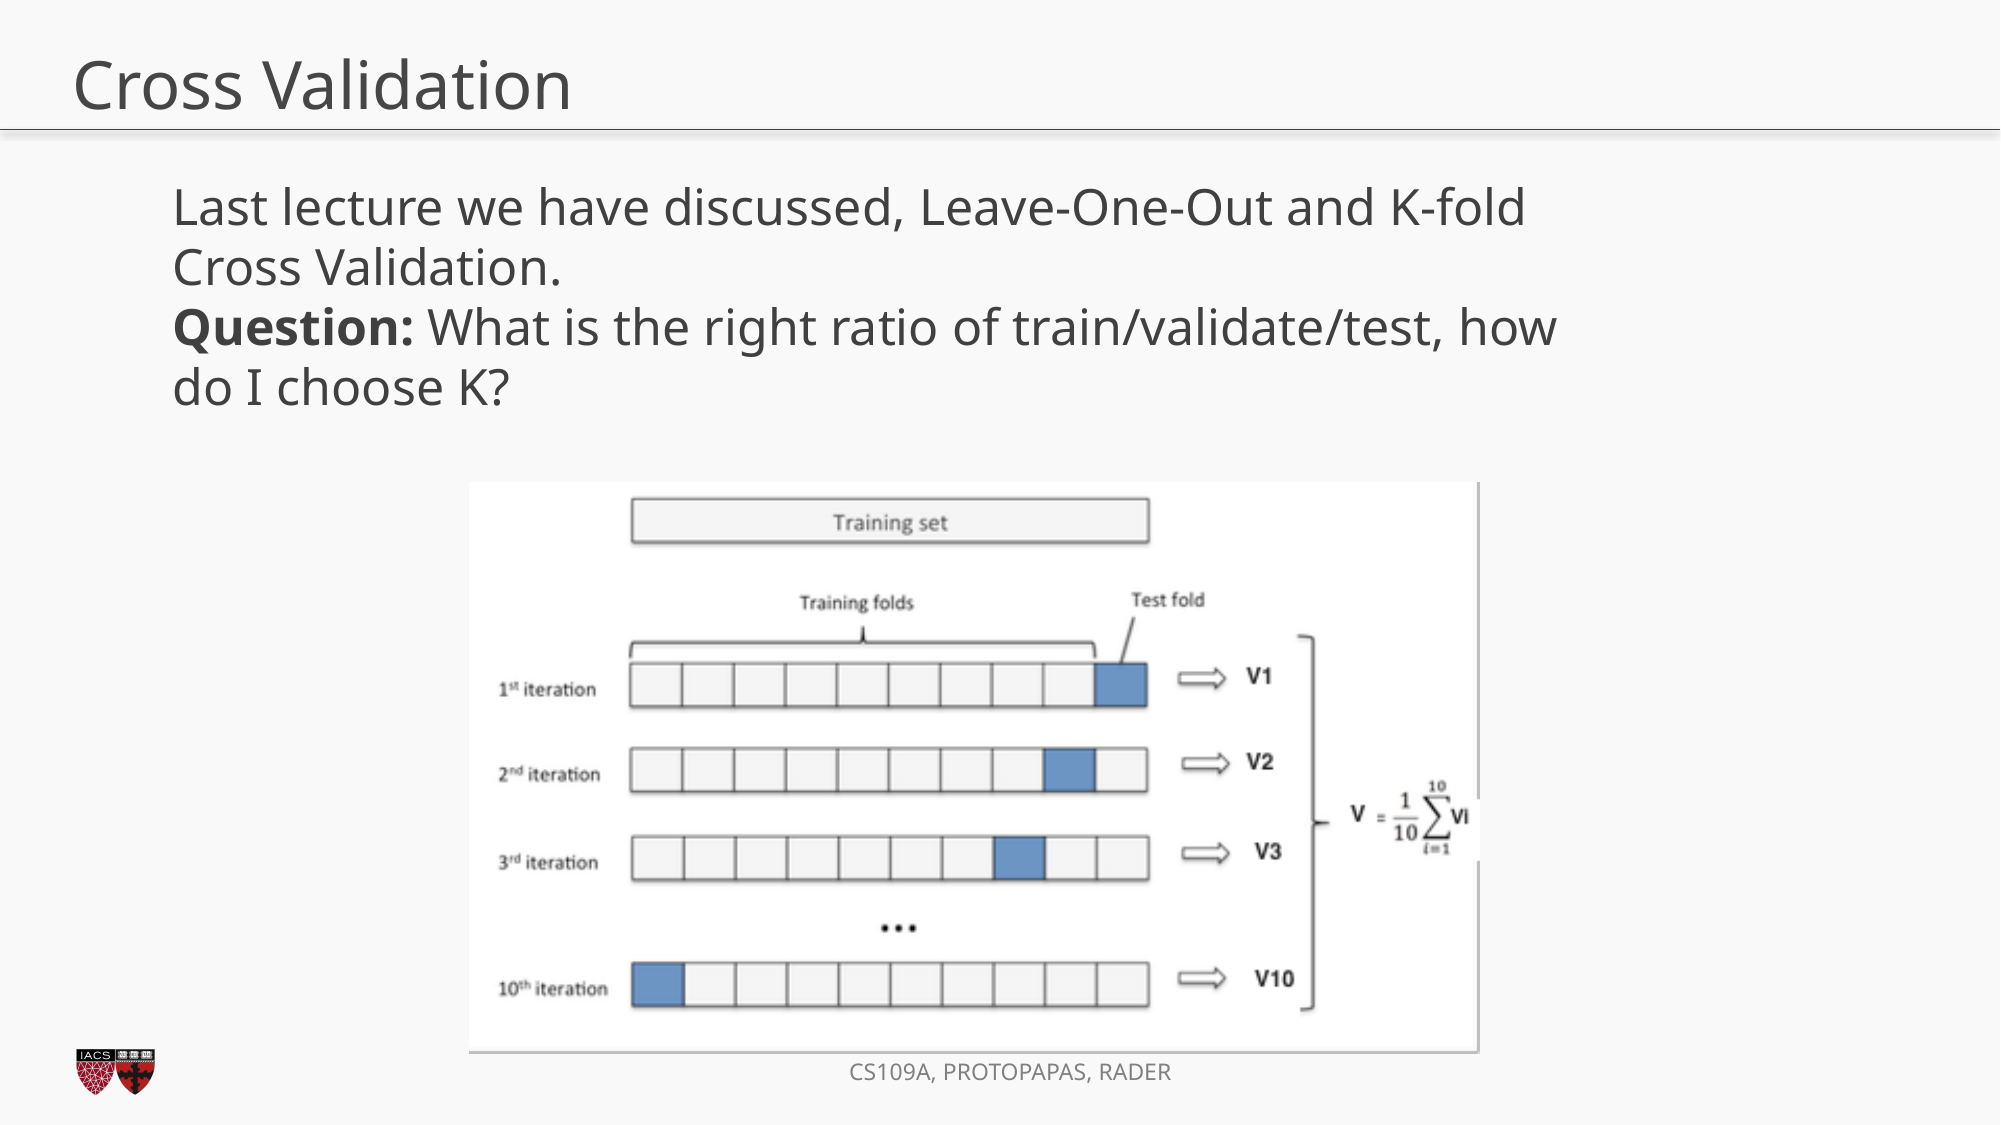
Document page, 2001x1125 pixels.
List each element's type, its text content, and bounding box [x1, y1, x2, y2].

text_box Last lecture we have discussed, Leave-One-Out and K-fold Cross Validation. Question: What is the right ratio of train/validate/test, how do I choose K? [157, 168, 1619, 423]
picture [468, 482, 1480, 1054]
picture [75, 1049, 155, 1095]
title Cross Validation [57, 35, 1943, 162]
